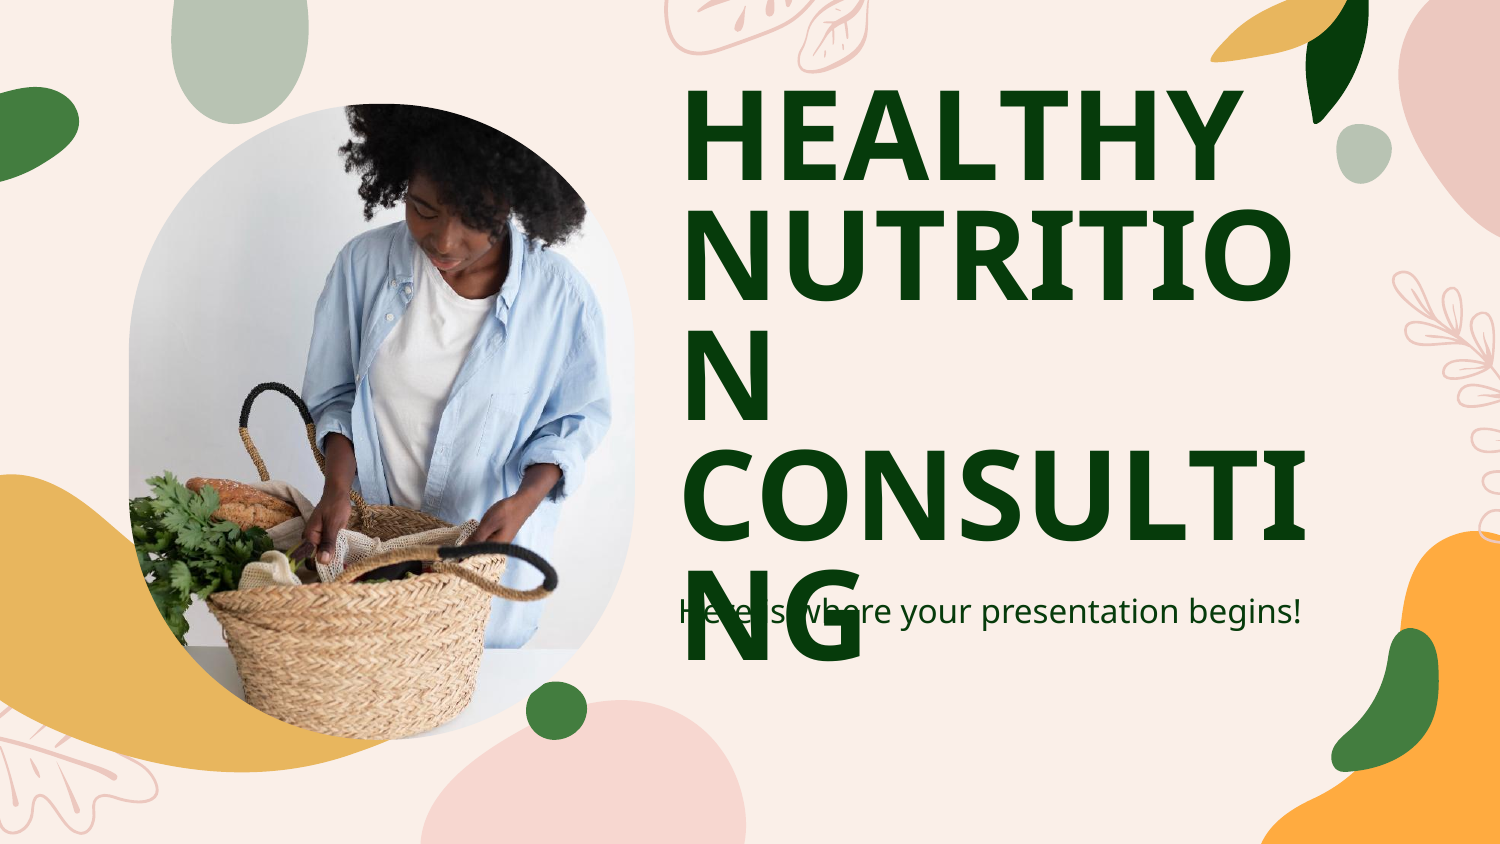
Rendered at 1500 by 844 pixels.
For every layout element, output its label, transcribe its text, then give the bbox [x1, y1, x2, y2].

subtitle Here is where your presentation begins! [662, 575, 1380, 652]
picture [128, 103, 635, 740]
title HEALTHY NUTRITION CONSULTING [662, 178, 1380, 575]
